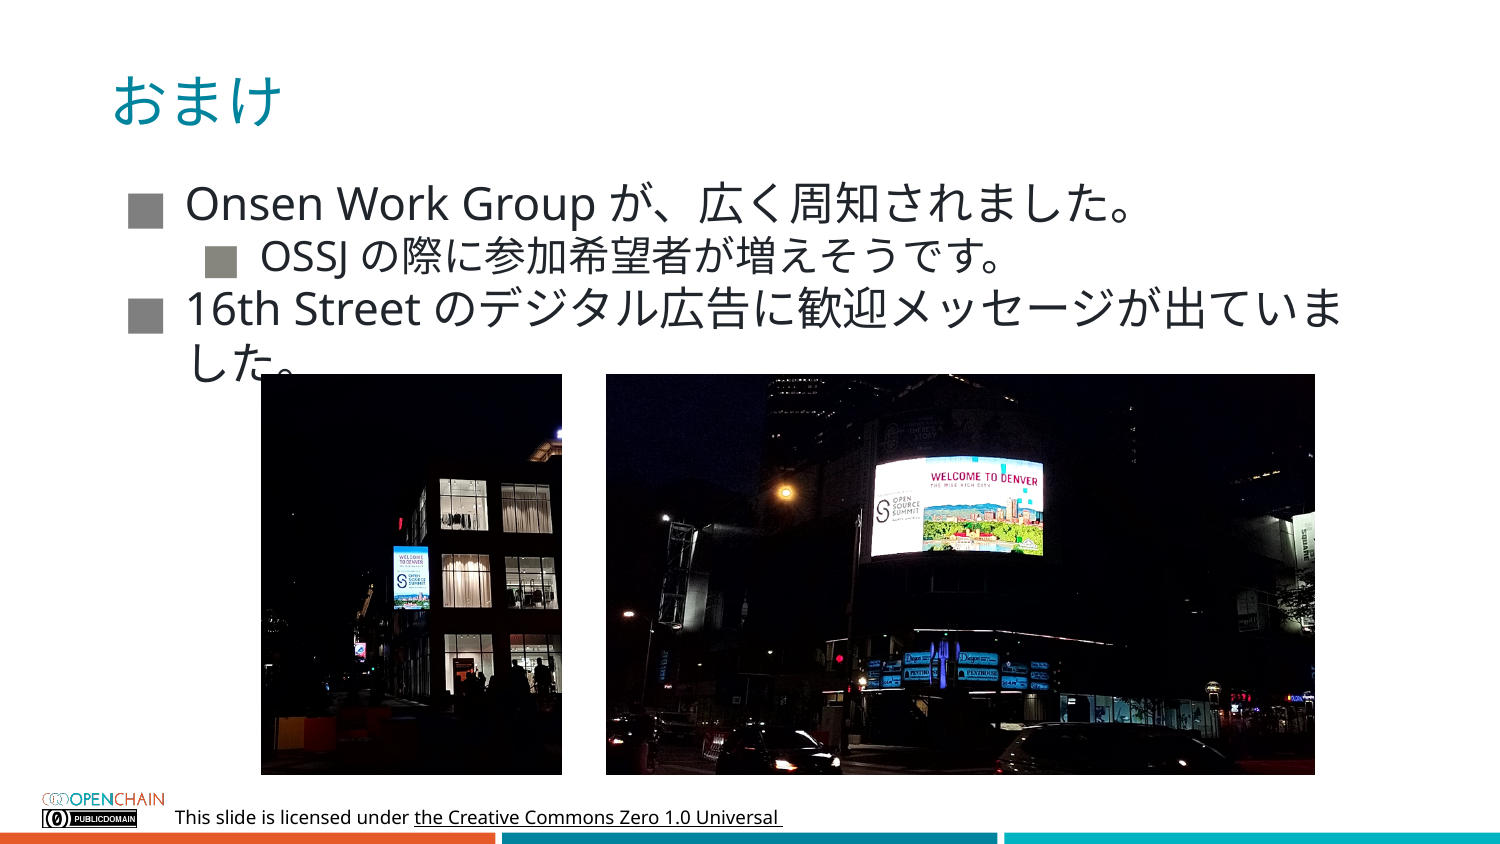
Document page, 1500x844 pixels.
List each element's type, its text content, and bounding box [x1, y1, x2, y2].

picture [42, 809, 137, 828]
picture [261, 374, 562, 775]
picture [606, 374, 1315, 775]
title おまけ [109, 65, 1380, 145]
list Onsen Work Groupが、広く周知されました。 OSSJの際に参加希望者が増えそうです。 16th Streetのデジタル広告に歓迎メッセージが出ていました。 [109, 174, 1380, 775]
picture [42, 792, 164, 806]
